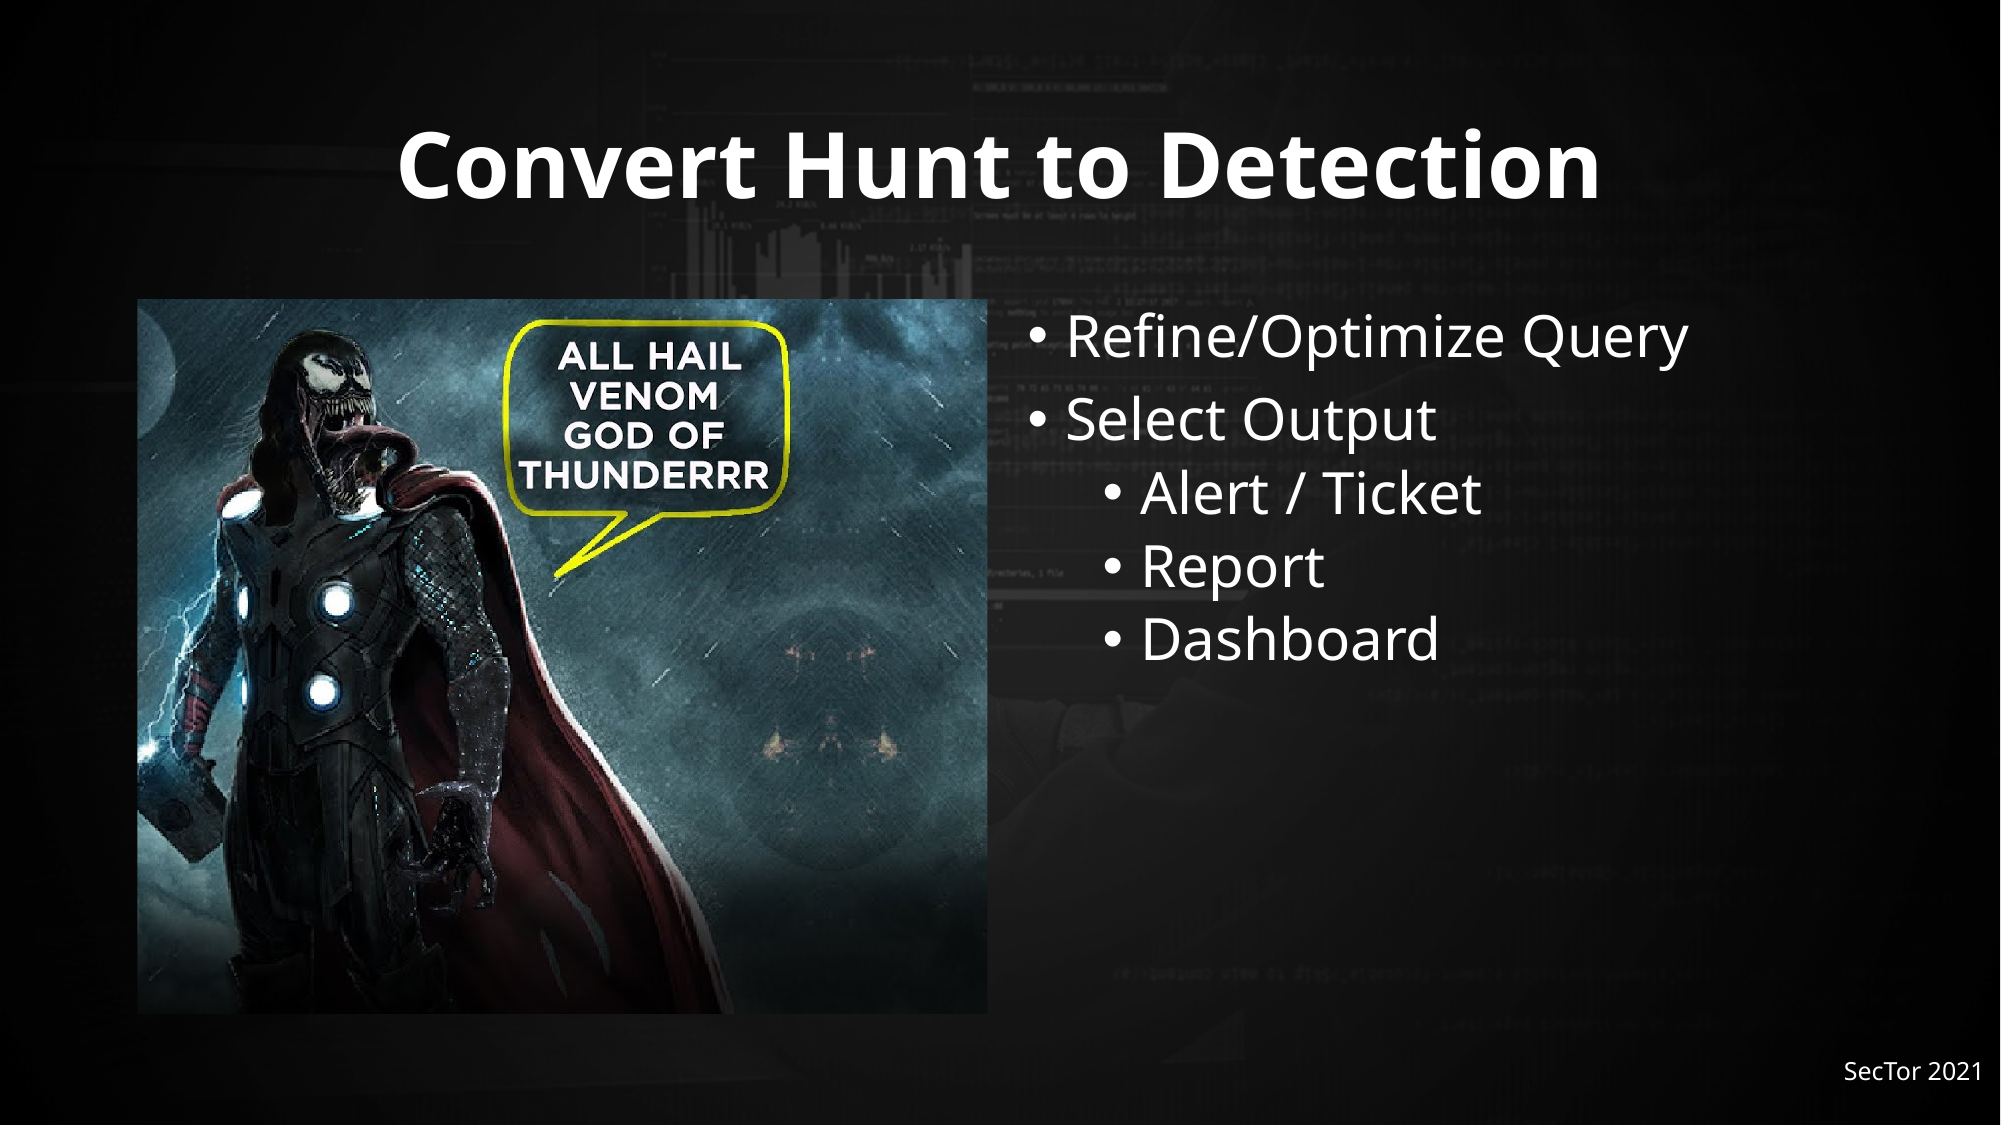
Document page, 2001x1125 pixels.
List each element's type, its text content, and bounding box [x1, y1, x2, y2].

footer SecTor 2021 [1325, 1042, 2000, 1103]
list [137, 299, 988, 1014]
list Refine/Optimize Query Select Output Alert / Ticket Report Dashboard [1012, 299, 1863, 1014]
title Convert Hunt to Detection [137, 59, 1863, 278]
picture [0, 0, 2001, 1125]
